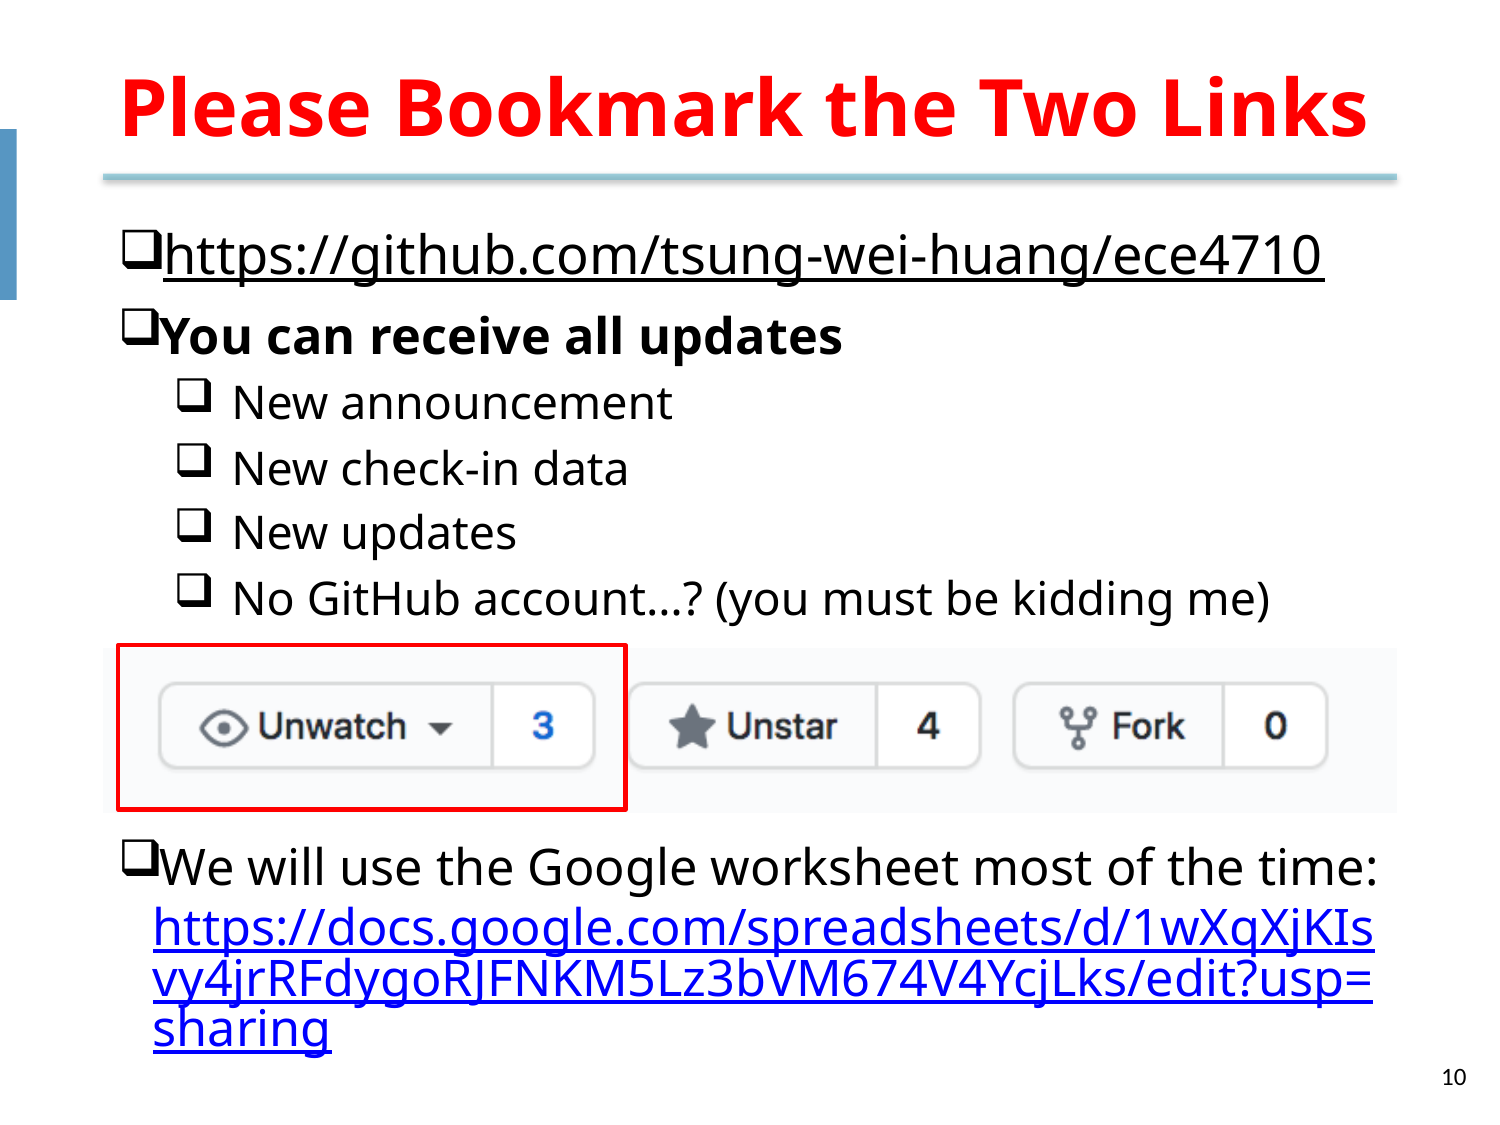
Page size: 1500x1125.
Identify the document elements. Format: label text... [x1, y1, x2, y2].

text_box https://github.com/tsung-wei-huang/ece4710 You can receive all updates New announcement New check-in data New updates No GitHub account…? (you must be kidding me) We will use the Google worksheet most of the time: https://docs.google.com/spreadsheets/d/1wXqXjKIsvy4jrRFdygoRJFNKM5Lz3bVM674V4YcjLks/edit?usp=sharing [103, 821, 1397, 1100]
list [102, 648, 1398, 814]
text_box https://github.com/tsung-wei-huang/ece4710 You can receive all updates New announcement New check-in data New updates No GitHub account…? (you must be kidding me) We will use the Google worksheet most of the time: https://docs.google.com/spreadsheets/d/1wXqXjKIsvy4jrRFdygoRJFNKM5Lz3bVM674V4YcjLks/edit?usp=sharing [103, 212, 1397, 647]
slide_number 10 [1131, 1045, 1482, 1106]
title Please Bookmark the Two Links [103, 25, 1397, 185]
